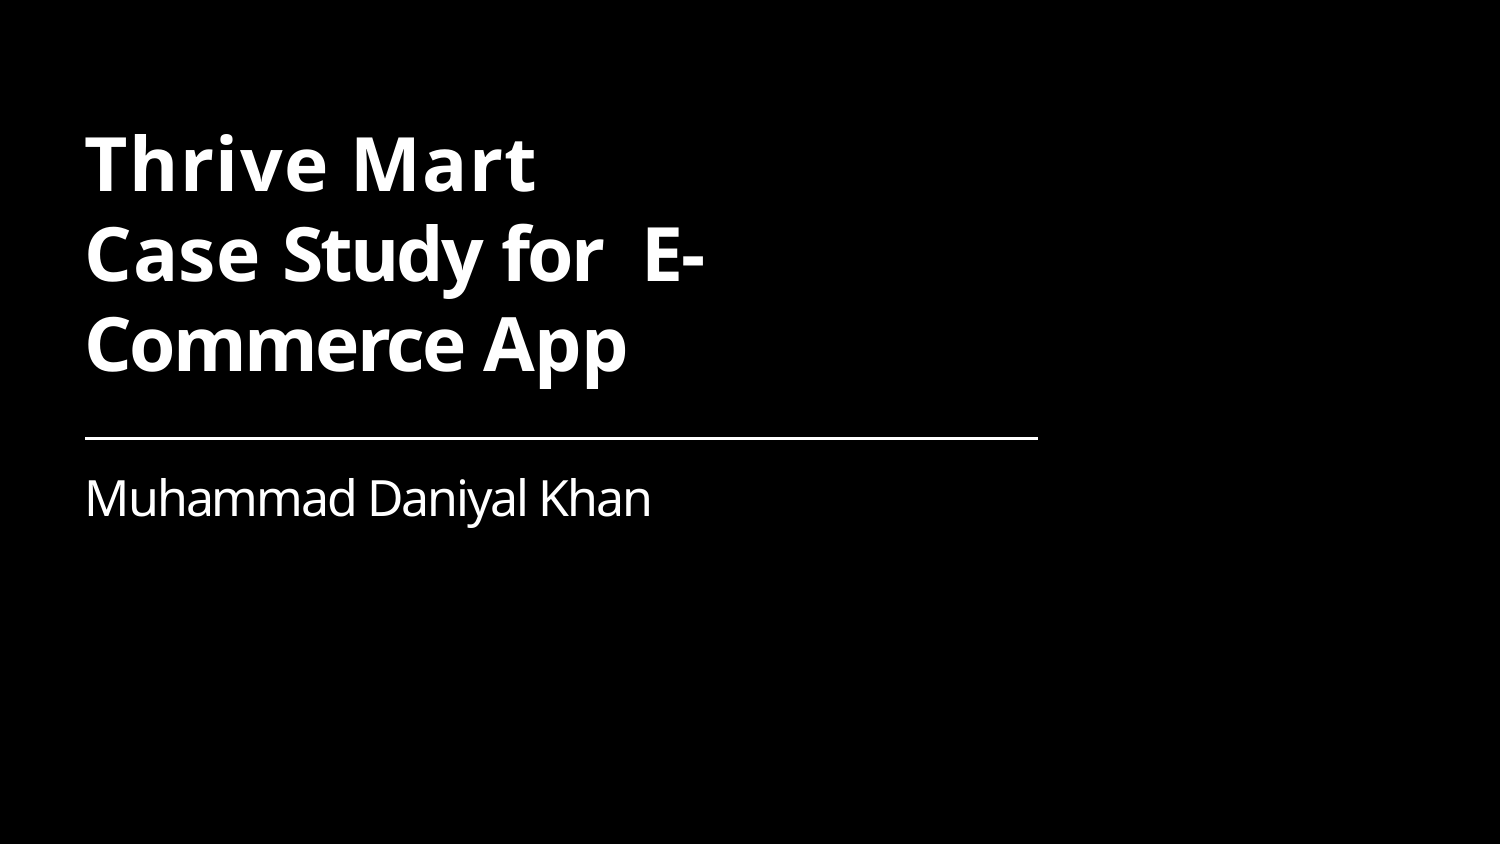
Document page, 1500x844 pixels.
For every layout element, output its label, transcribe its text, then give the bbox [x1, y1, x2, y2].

text_box Muhammad Daniyal Khan [82, 464, 750, 527]
text_box Thrive Mart Case Study for E-Commerce App [82, 114, 713, 387]
